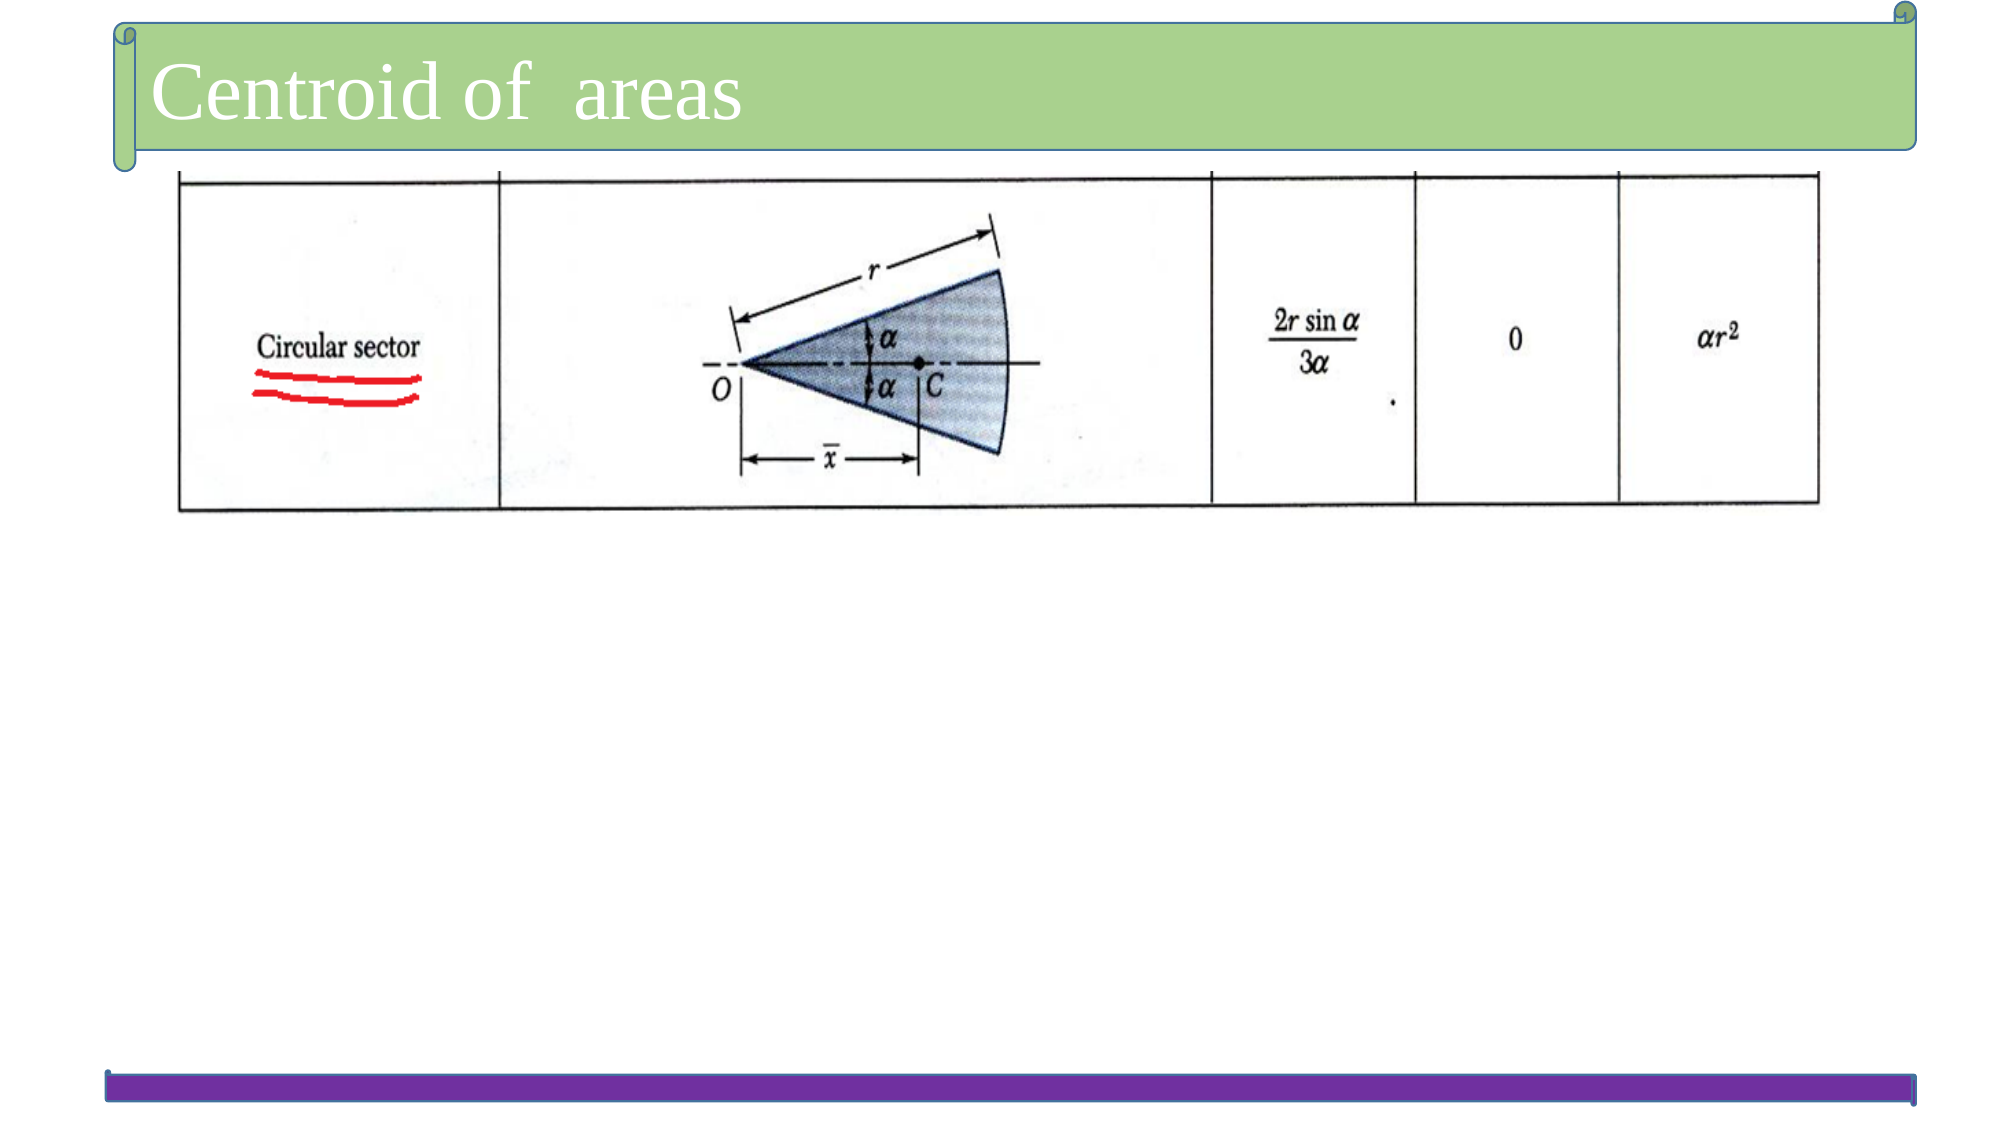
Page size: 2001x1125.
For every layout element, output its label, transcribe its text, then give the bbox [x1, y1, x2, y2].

text_box [104, 1069, 1917, 1107]
picture [168, 171, 1827, 516]
text_box Centroid of areas [113, 0, 1917, 173]
